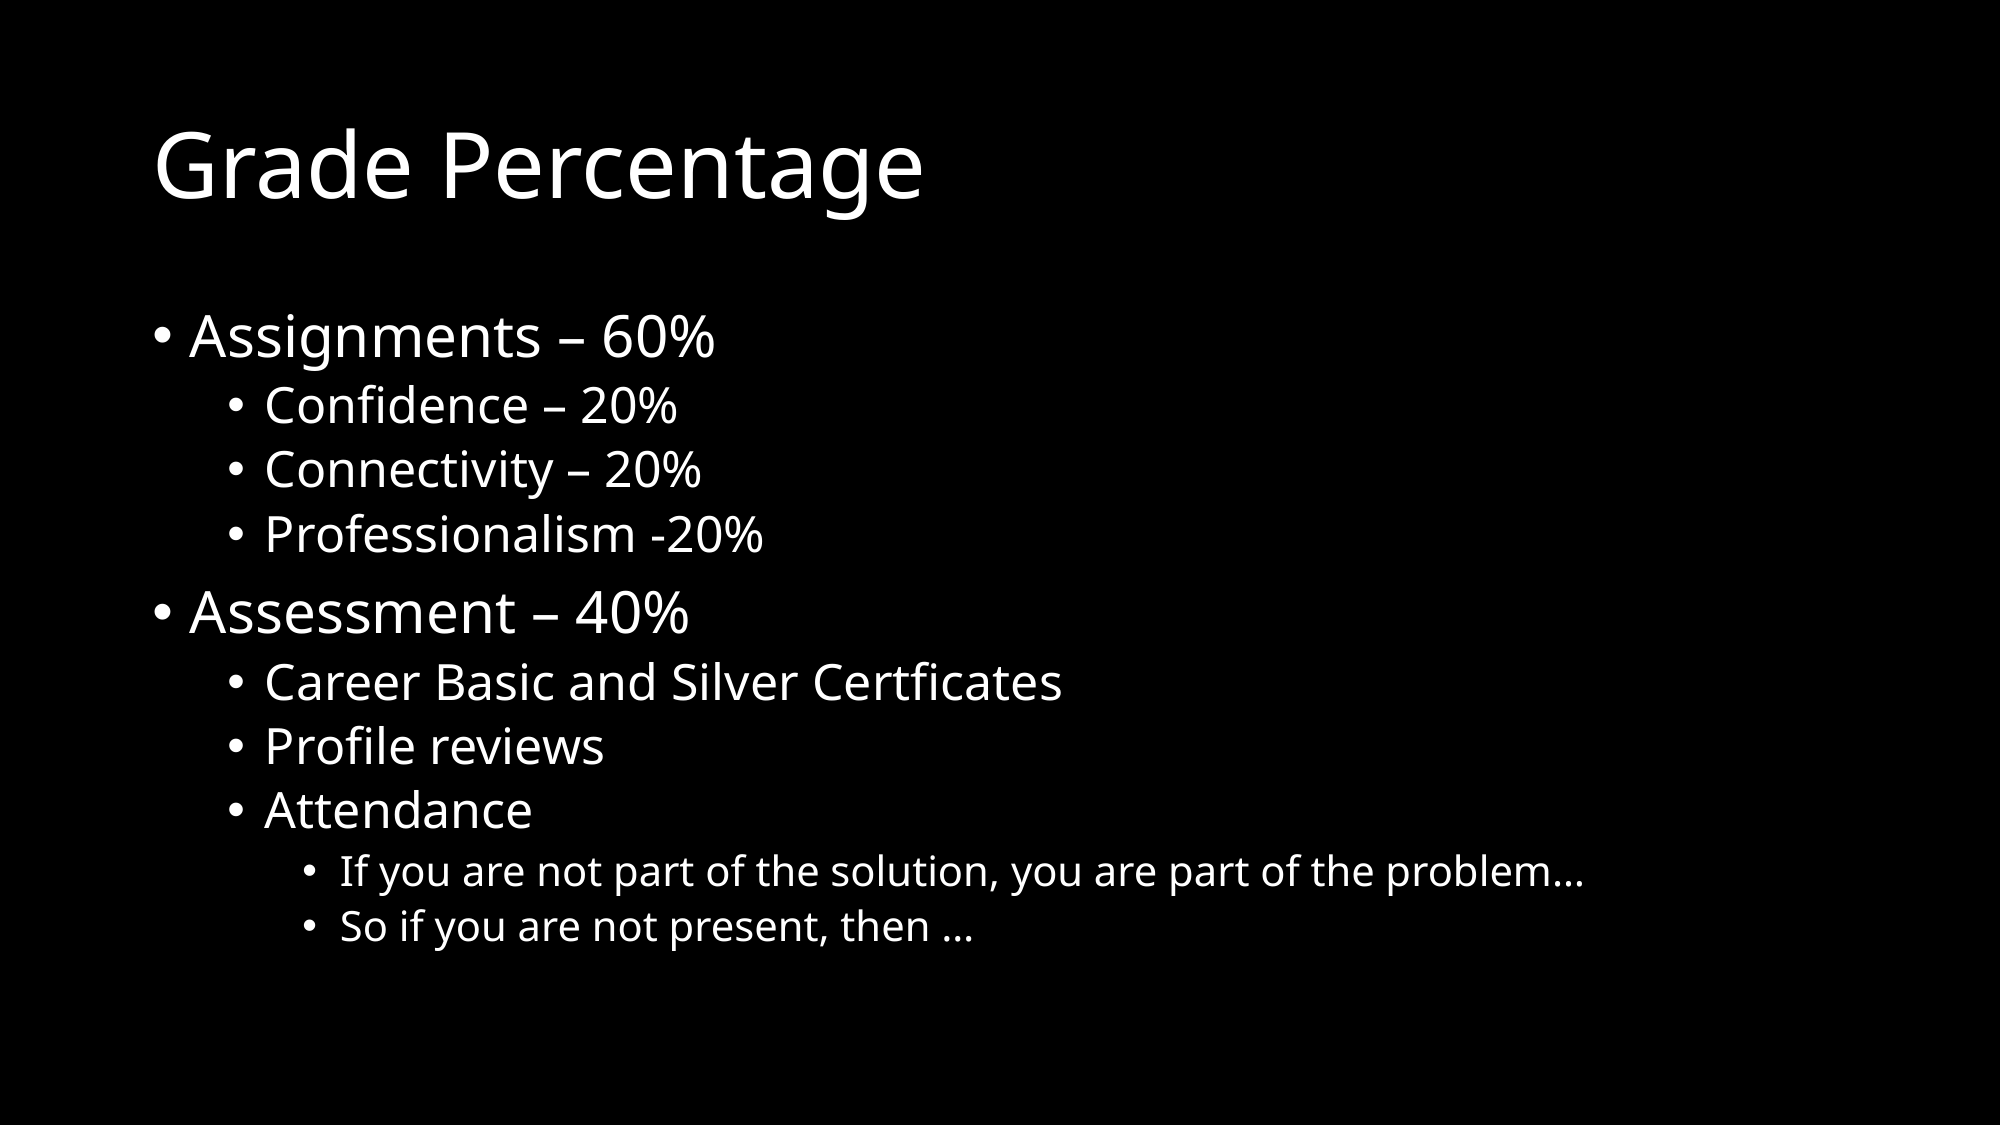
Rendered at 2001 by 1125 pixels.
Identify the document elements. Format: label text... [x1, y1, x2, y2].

list Assignments – 60% Confidence – 20% Connectivity – 20% Professionalism -20% Assessment – 40% Career Basic and Silver Certficates Profile reviews Attendance If you are not part of the solution, you are part of the problem… So if you are not present, then … [137, 299, 1863, 1014]
title Grade Percentage [137, 59, 1863, 278]
